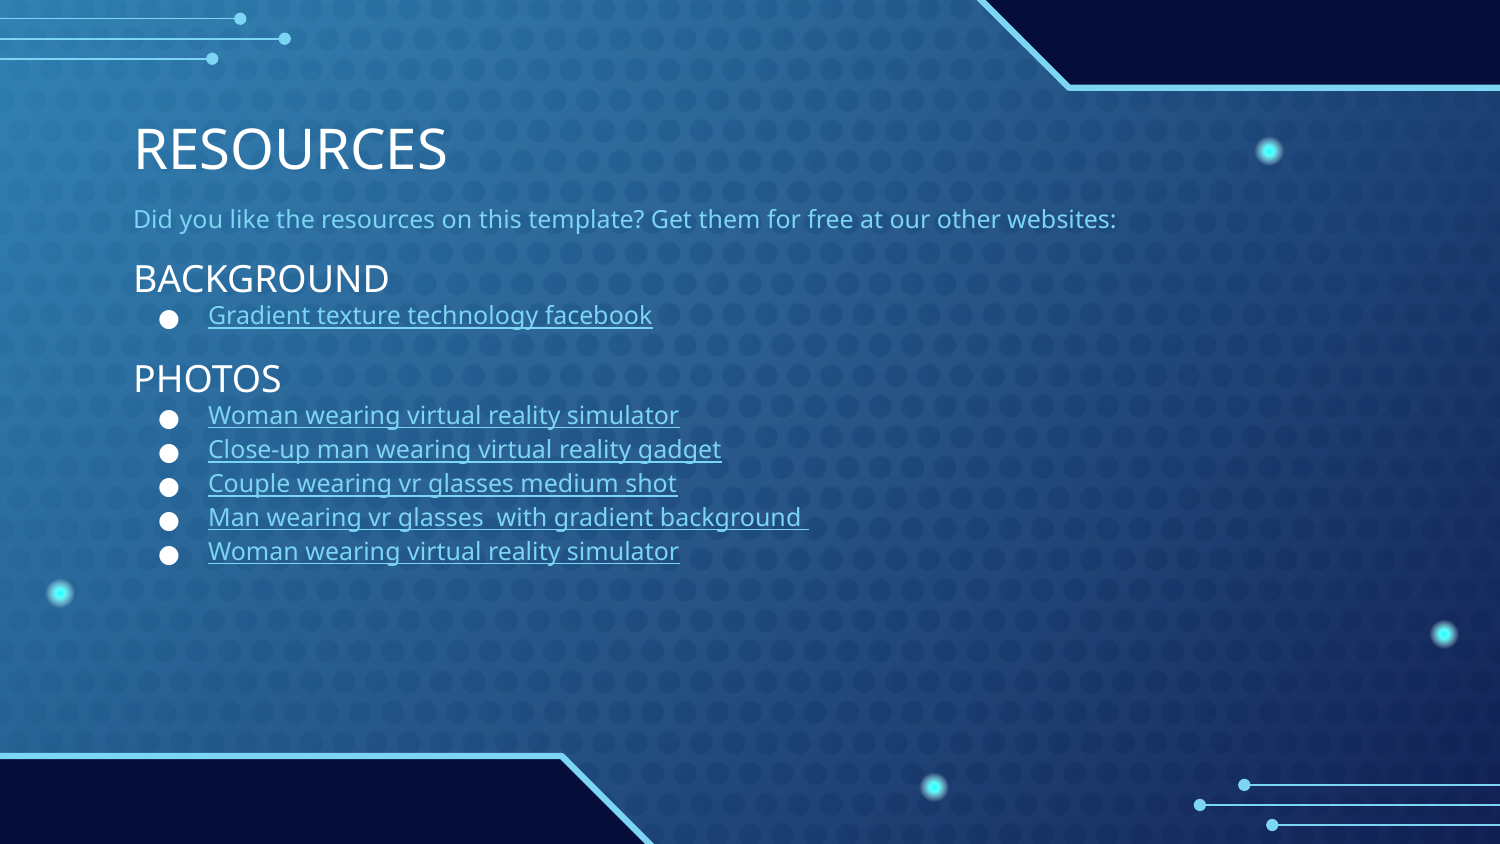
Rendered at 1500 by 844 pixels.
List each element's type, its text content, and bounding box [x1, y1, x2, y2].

list Did you like the resources on this template? Get them for free at our other websites: BACKGROUND Gradient texture technology facebook PHOTOS Woman wearing virtual reality simulator Close-up man wearing virtual reality gadget Couple wearing vr glasses medium shot Man wearing vr glasses with gradient background Woman wearing virtual reality simulator [118, 189, 1382, 750]
title RESOURCES [118, 100, 1382, 189]
